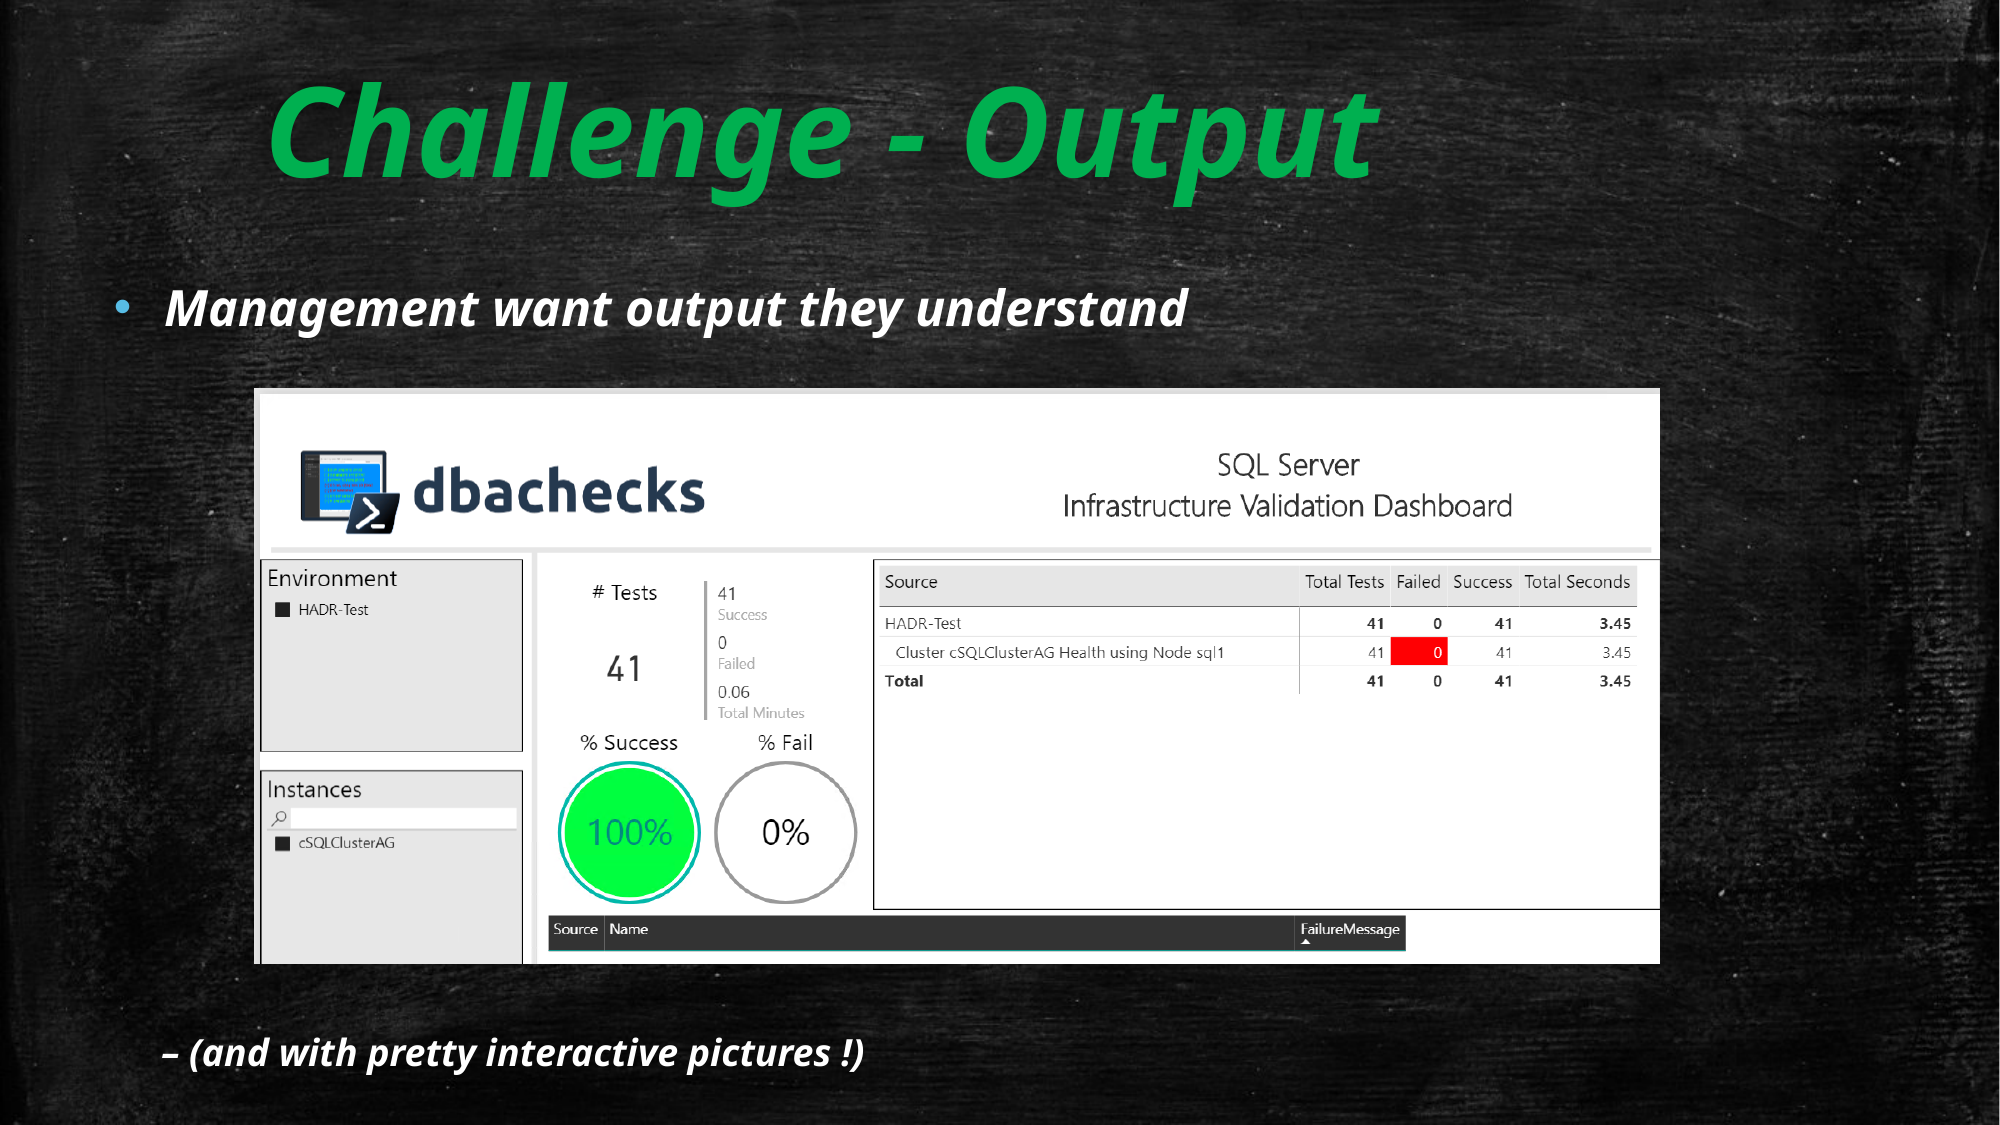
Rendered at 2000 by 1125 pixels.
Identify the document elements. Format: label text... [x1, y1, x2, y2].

text_box – (and with pretty interactive pictures !) [146, 1012, 881, 1082]
list Management want output they understand [98, 206, 1902, 1011]
title Challenge - Output [249, 45, 1750, 213]
picture [254, 388, 1660, 964]
